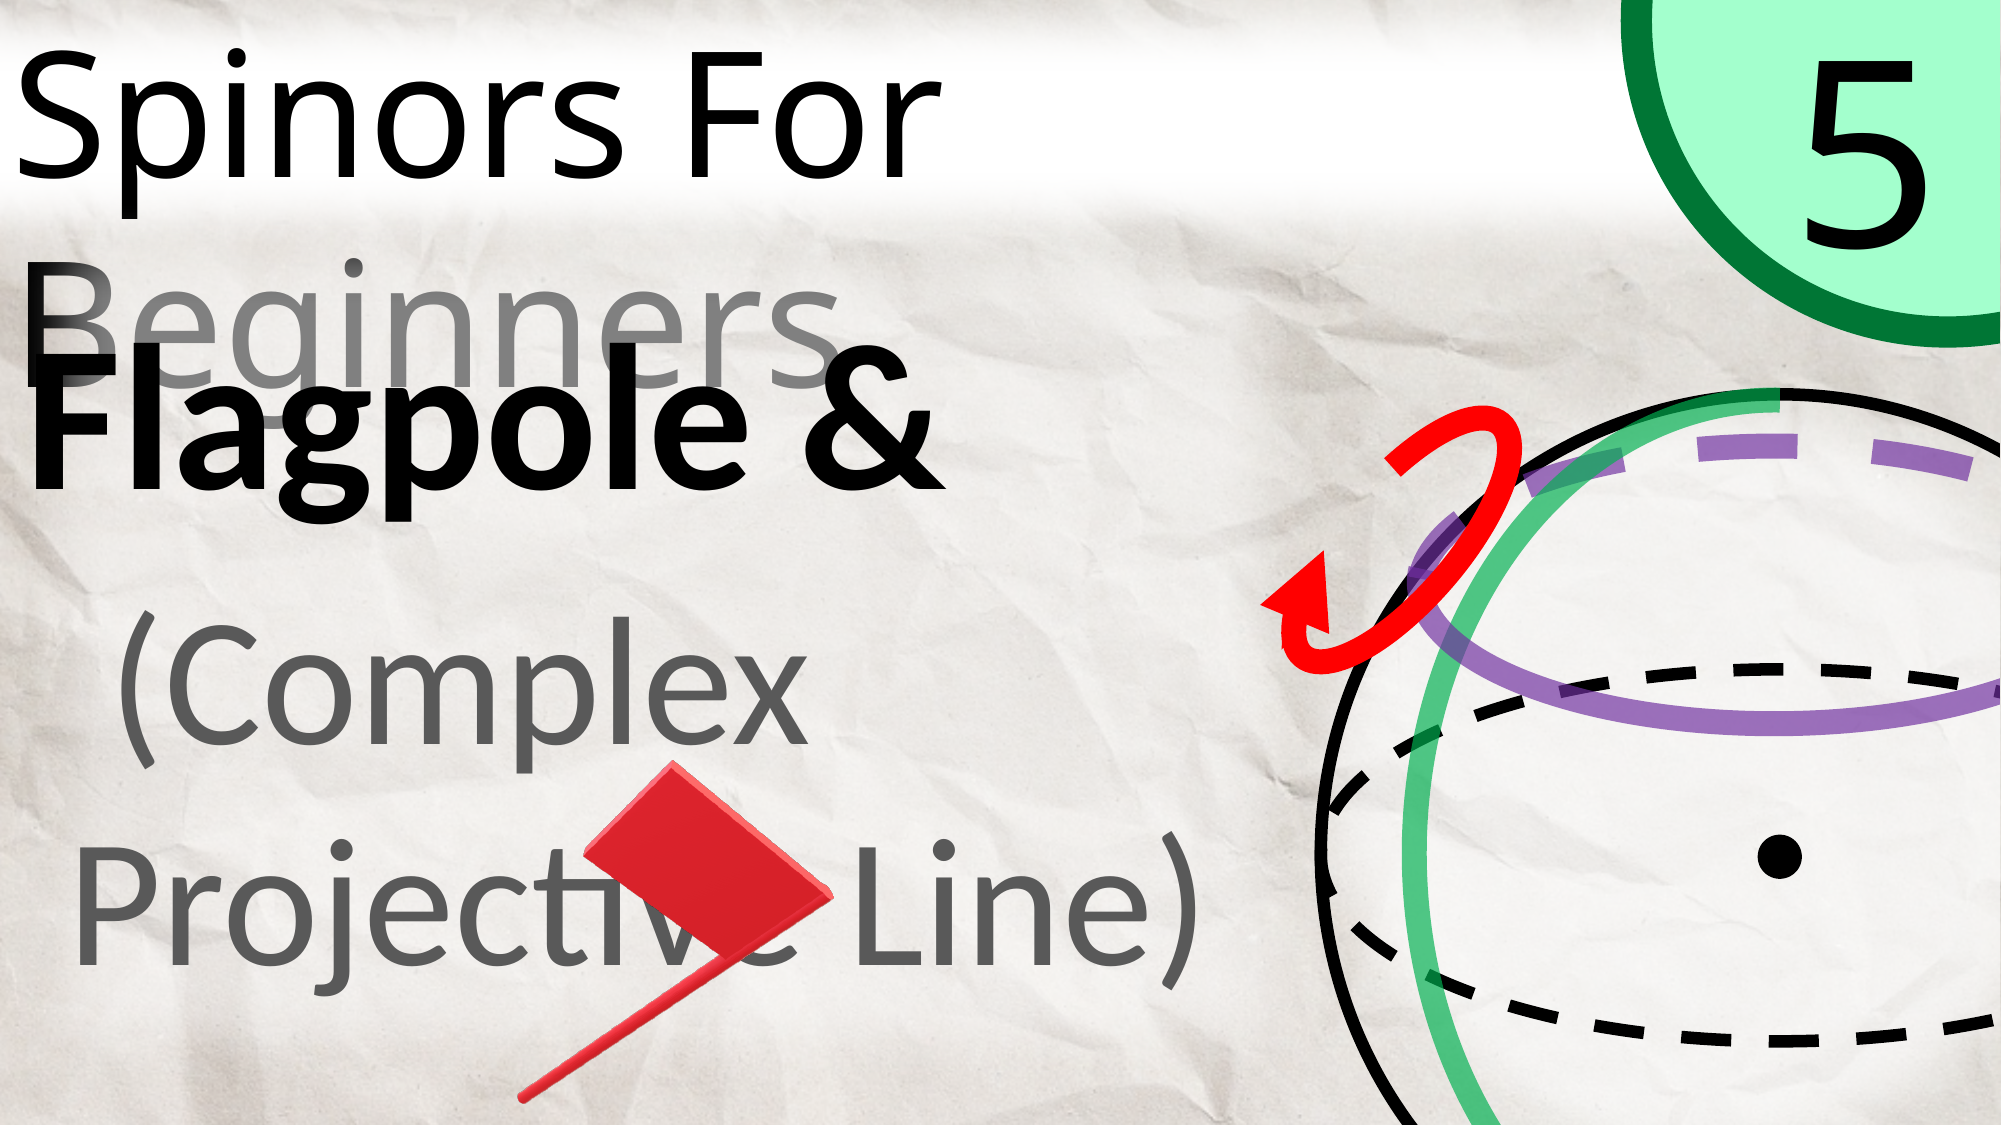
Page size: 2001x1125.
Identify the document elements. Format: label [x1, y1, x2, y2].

picture [0, 0, 2000, 1125]
text_box [1320, 387, 2000, 1125]
text_box [1636, 0, 2000, 333]
